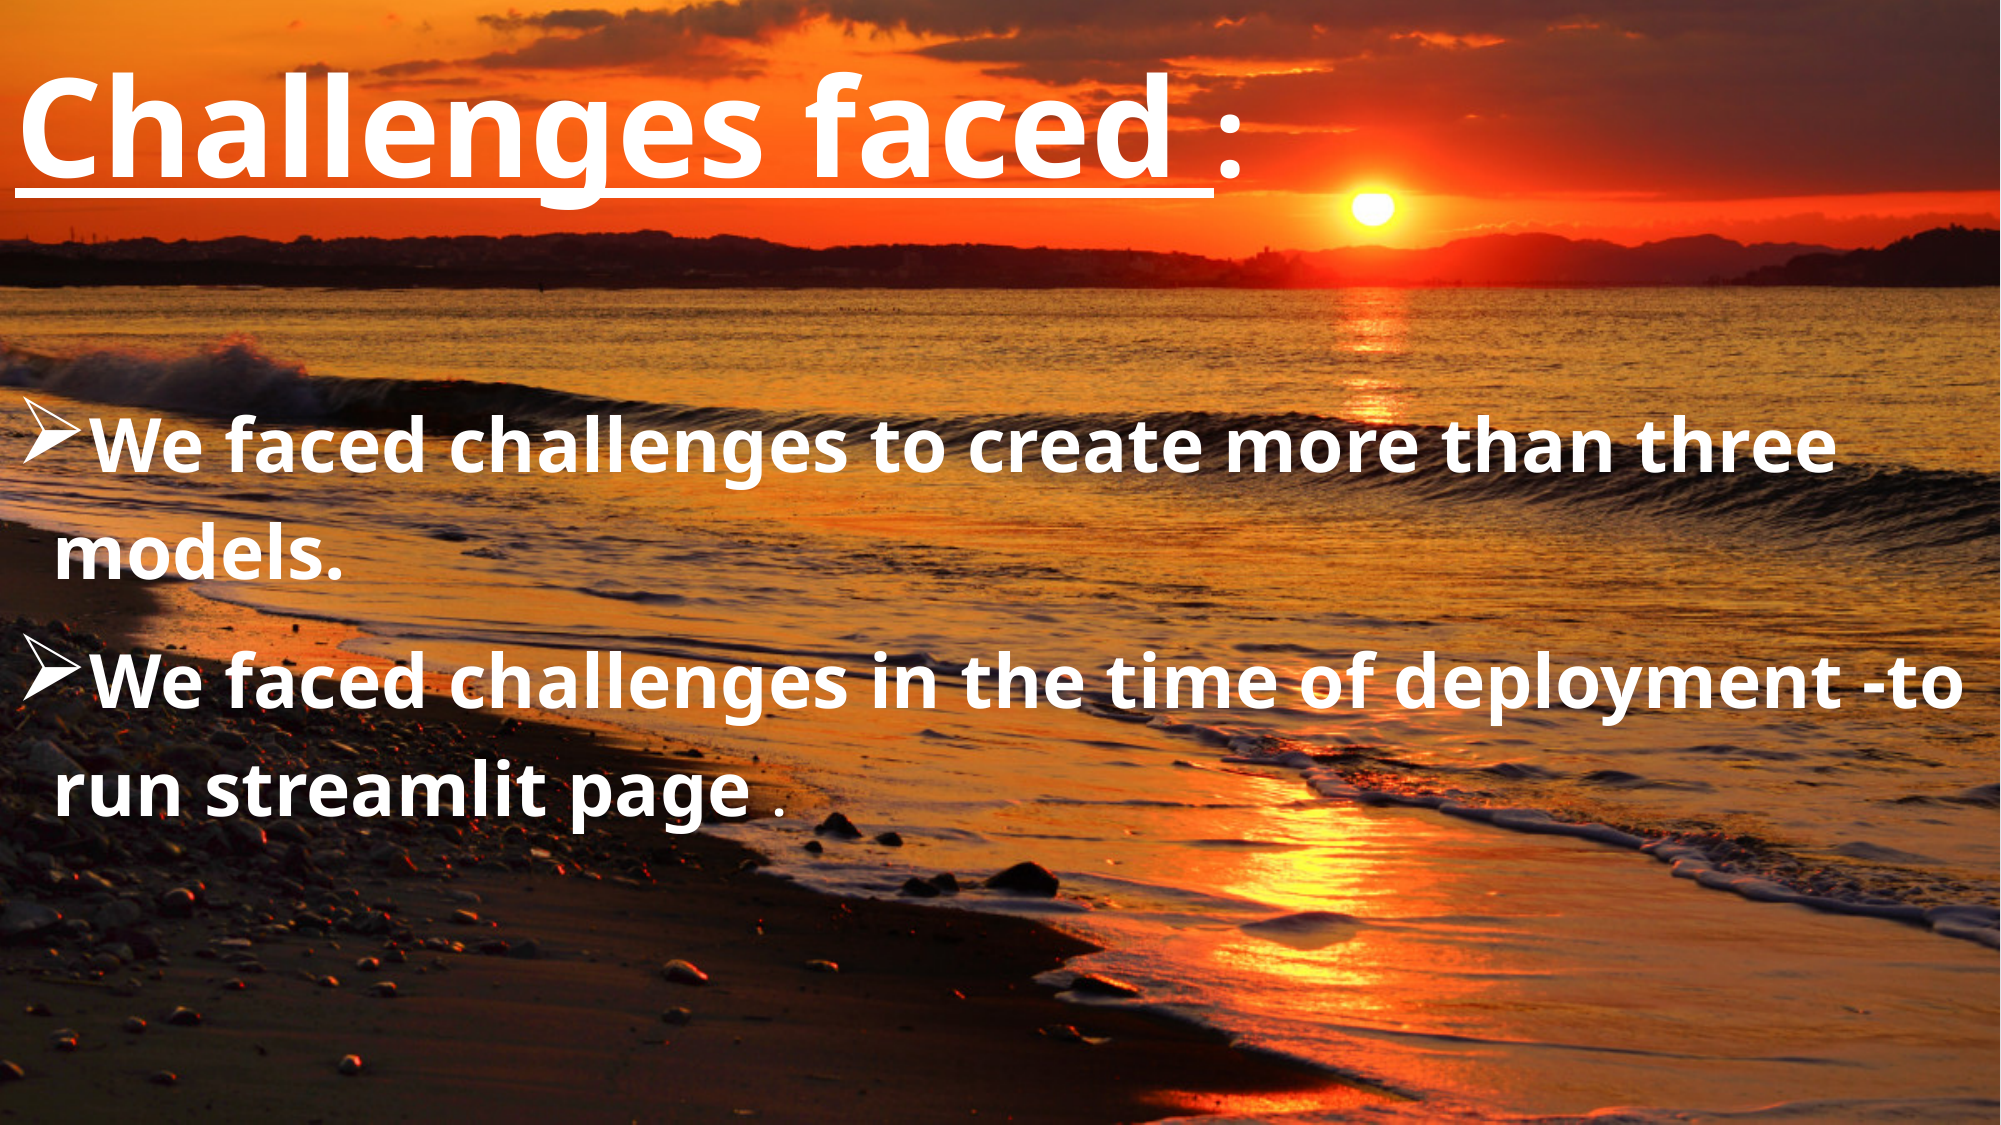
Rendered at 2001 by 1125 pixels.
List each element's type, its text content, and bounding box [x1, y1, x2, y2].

list Challenges faced : We faced challenges to create more than three models. We faced challenges in the time of deployment -to run streamlit page . [0, 0, 2000, 1125]
